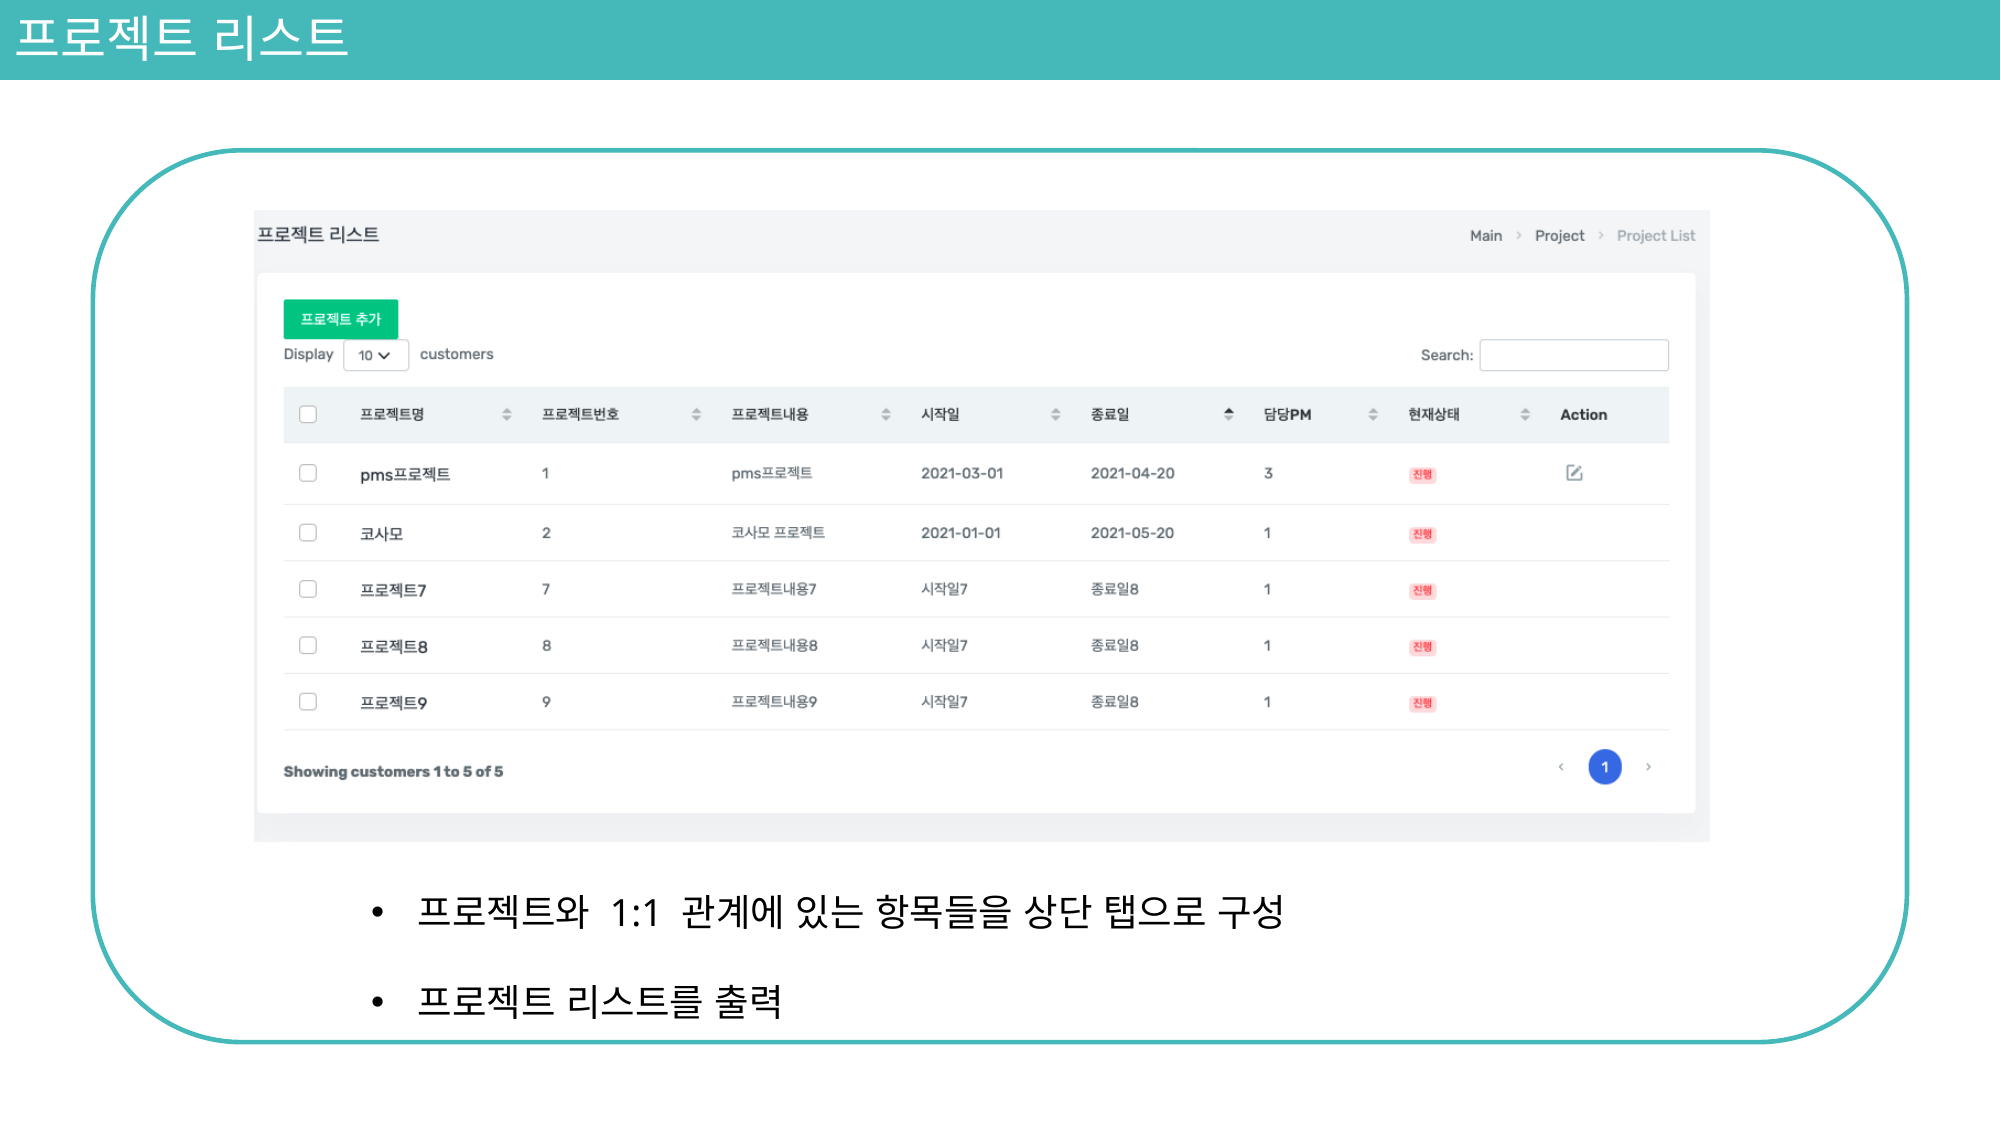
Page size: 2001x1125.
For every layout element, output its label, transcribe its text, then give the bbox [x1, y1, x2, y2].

text_box [91, 149, 1908, 1044]
text_box 프로젝트 리스트 [0, 0, 547, 75]
text_box [0, 0, 2000, 80]
picture [254, 210, 1710, 842]
text_box 프로젝트와 1:1 관계에 있는 항목들을 상단 탭으로 구성 프로젝트 리스트를 출력 [356, 881, 1630, 1032]
